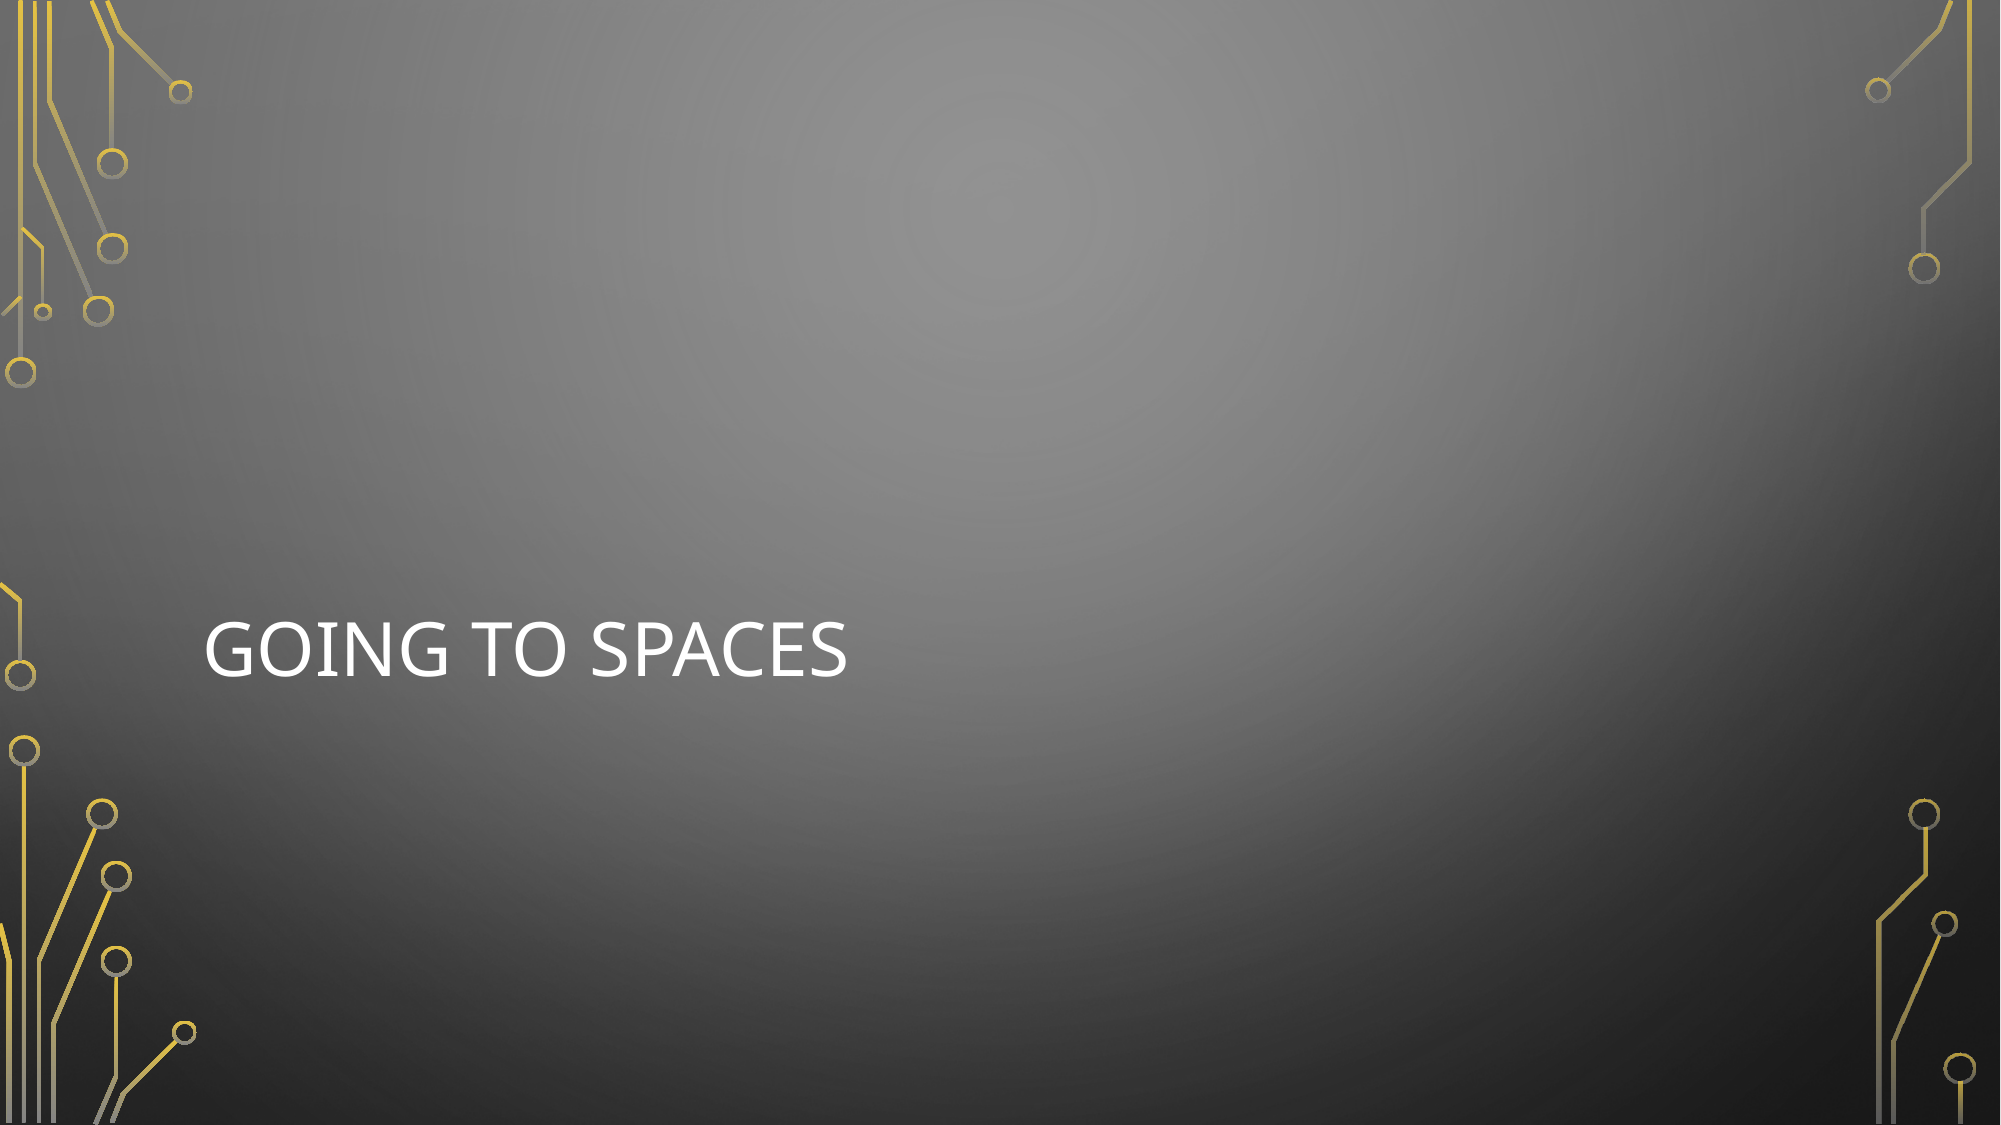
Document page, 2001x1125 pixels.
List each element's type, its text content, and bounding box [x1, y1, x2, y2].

title Going to spaces [187, 232, 1813, 701]
